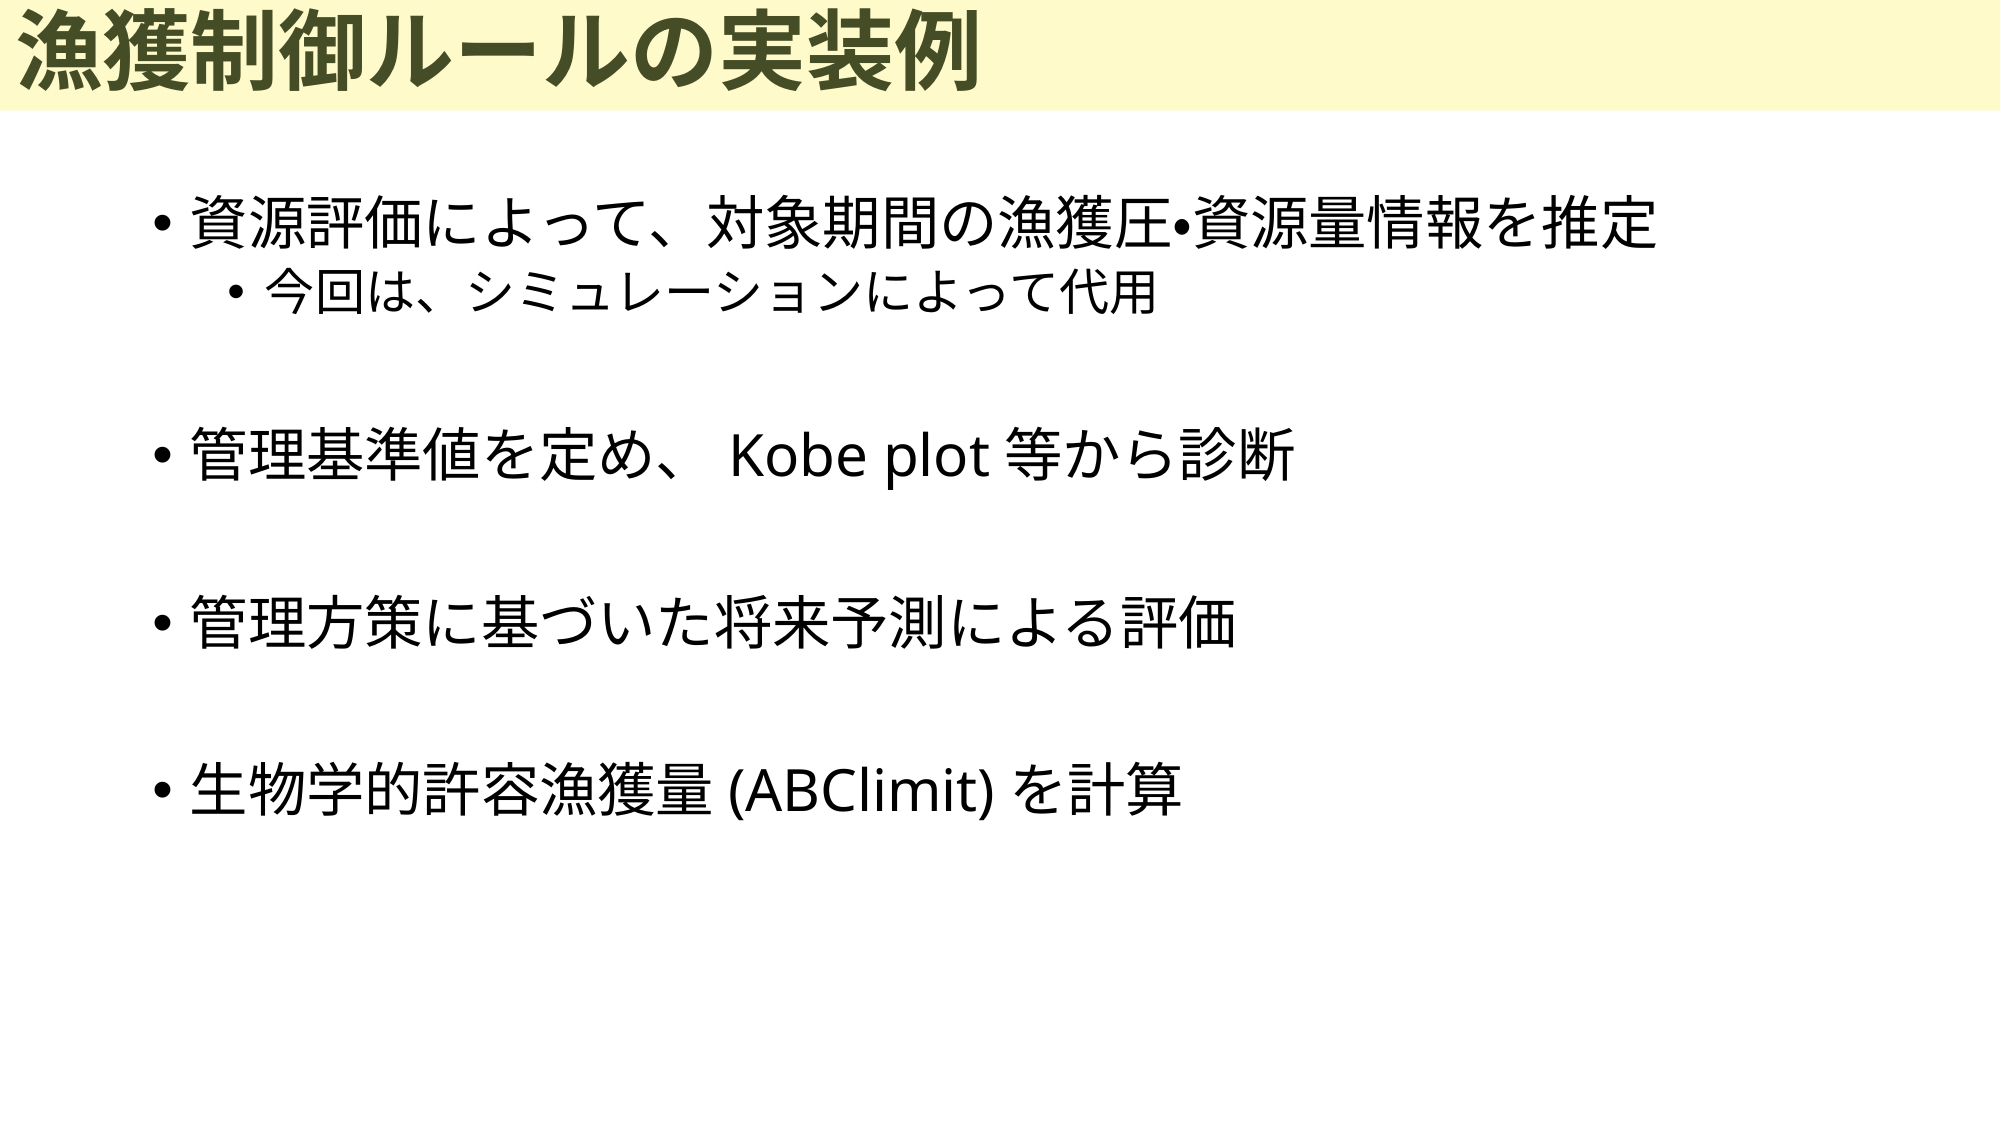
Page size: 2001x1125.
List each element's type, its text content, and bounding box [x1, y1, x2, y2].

list 資源評価によって、対象期間の漁獲圧・資源量情報を推定 今回は、シミュレーションによって代用 管理基準値を定め、Kobe plot等から診断 管理方策に基づいた将来予測による評価 生物学的許容漁獲量(ABClimit)を計算 [137, 186, 1863, 1014]
title 漁獲制御ルールの実装例 [0, 0, 2000, 111]
